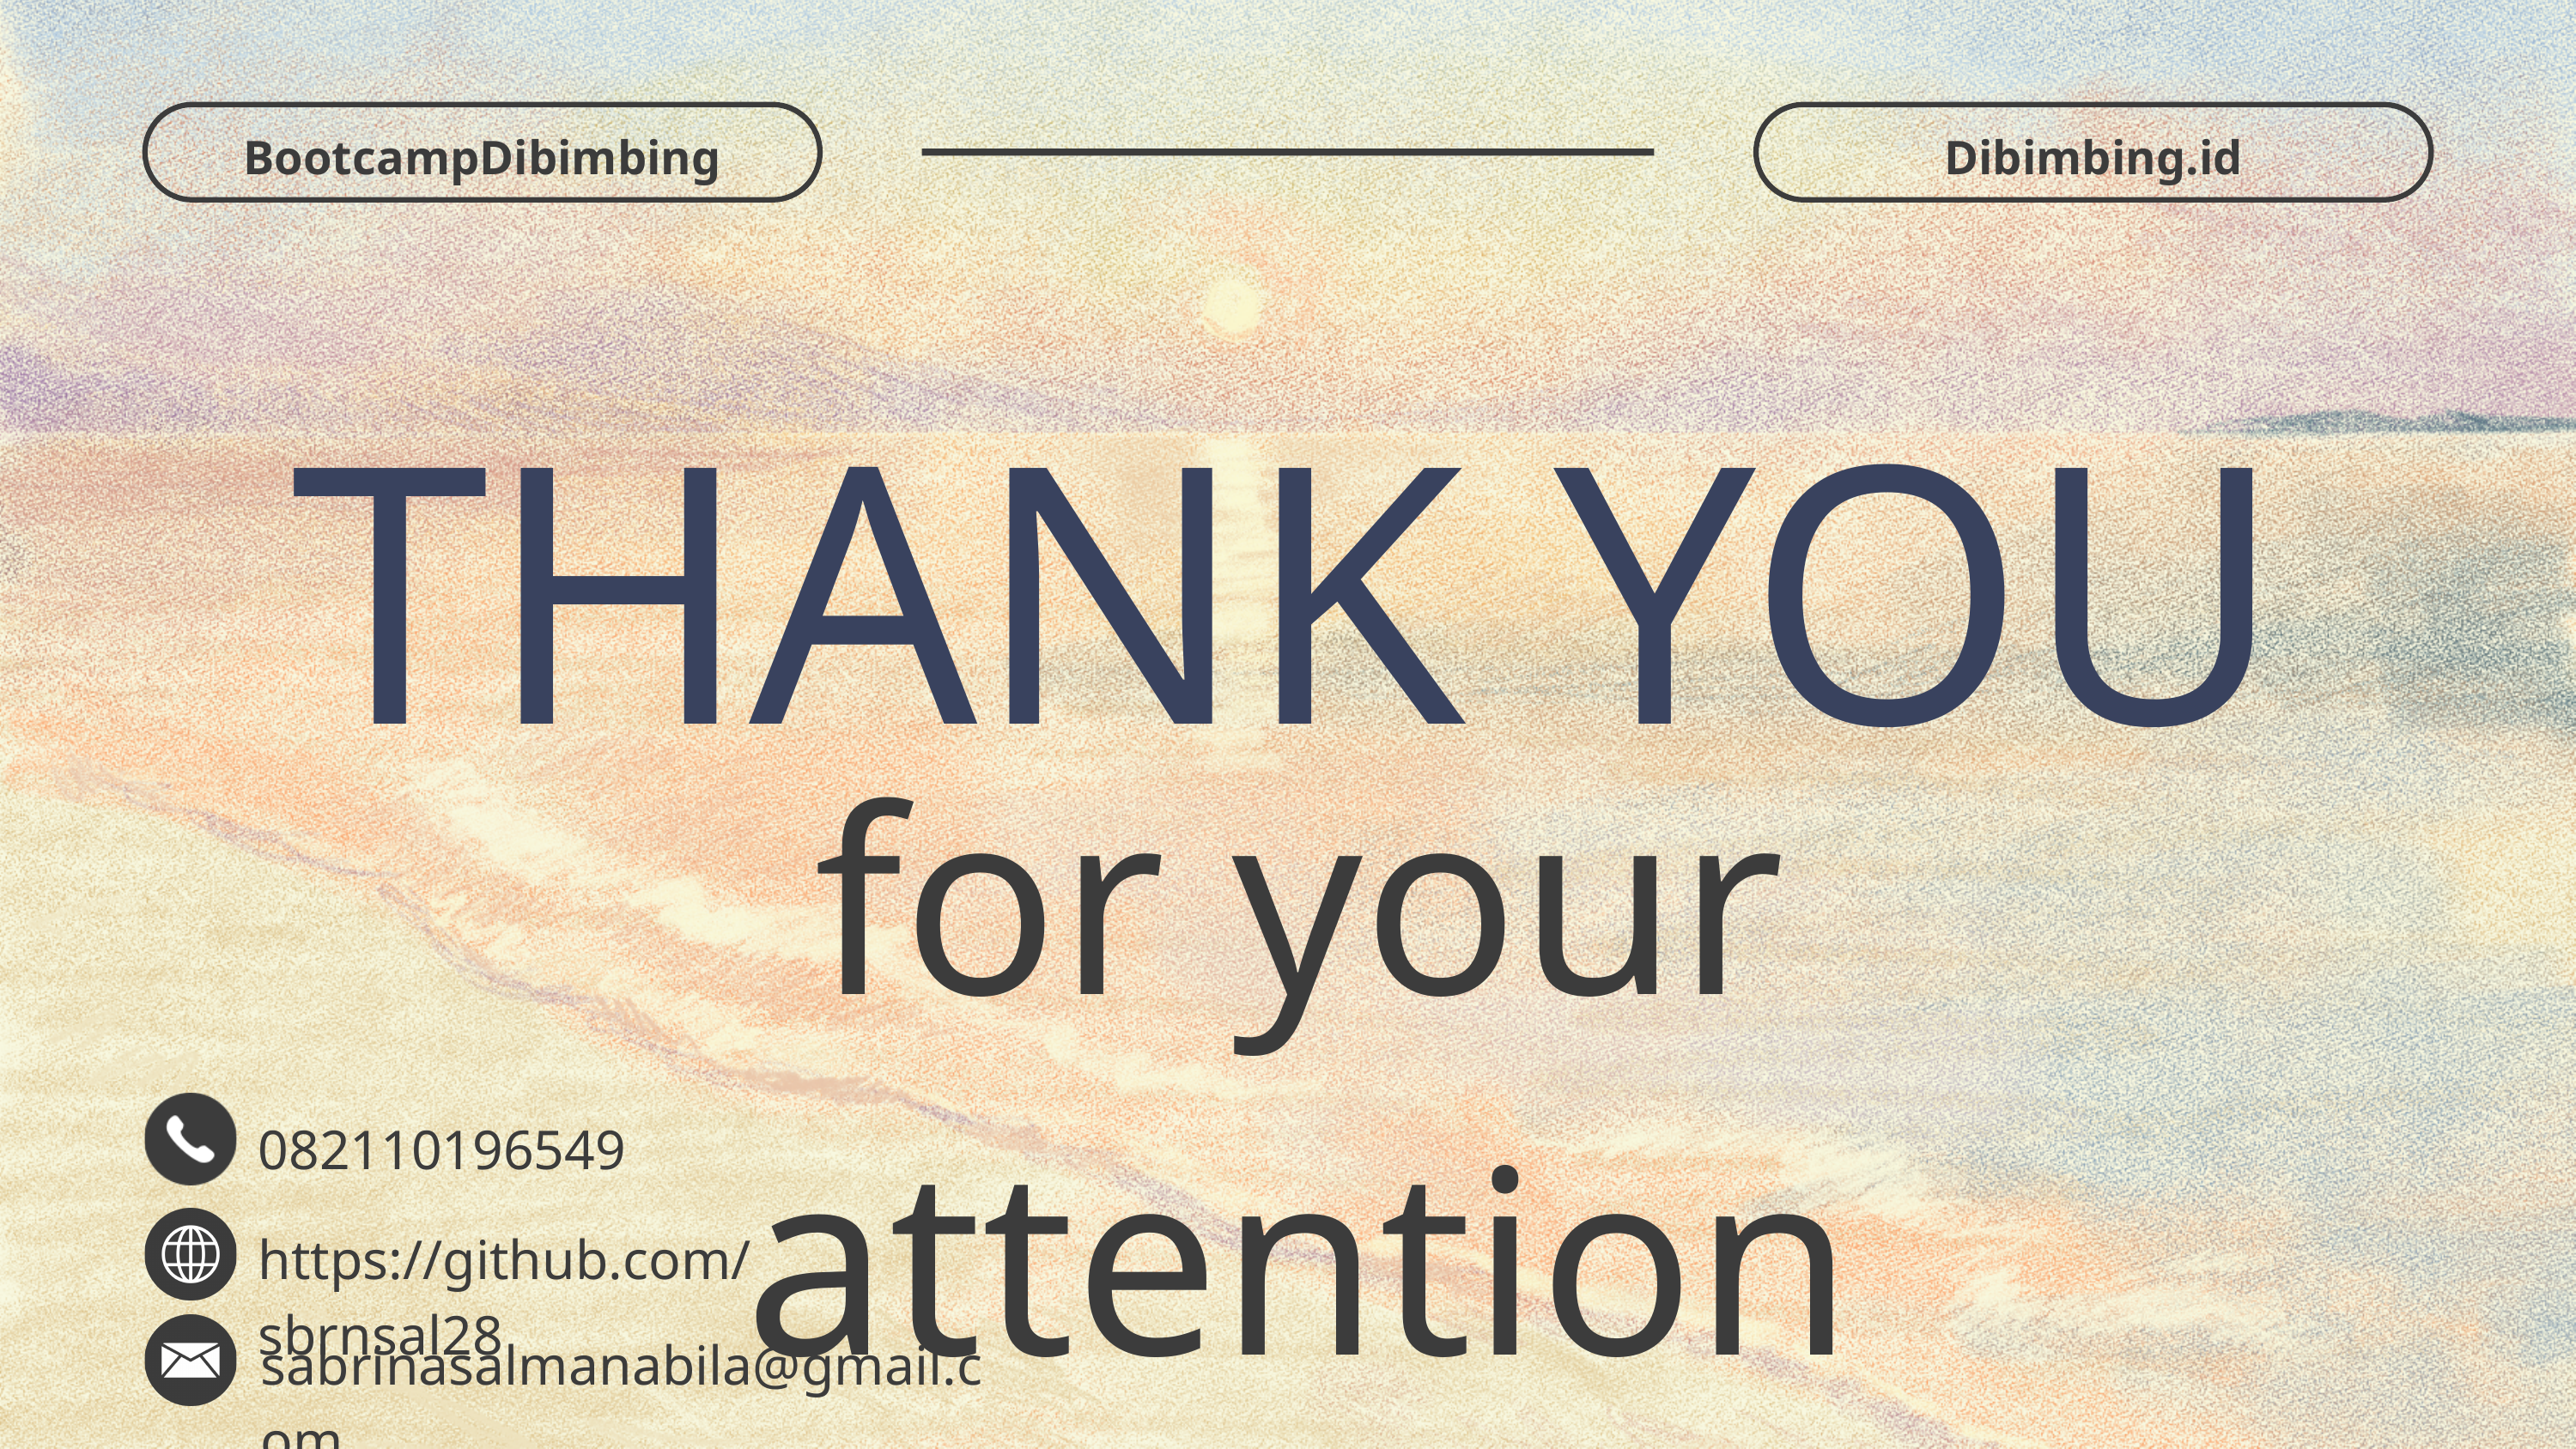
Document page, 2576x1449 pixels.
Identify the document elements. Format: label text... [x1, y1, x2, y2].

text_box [144, 1208, 957, 1300]
text_box for your attention [354, 796, 2245, 1407]
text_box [144, 1313, 1014, 1407]
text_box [144, 1093, 679, 1185]
text_box THANK YOU [206, 294, 2370, 796]
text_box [144, 104, 2432, 201]
text_box [0, 0, 2576, 1449]
